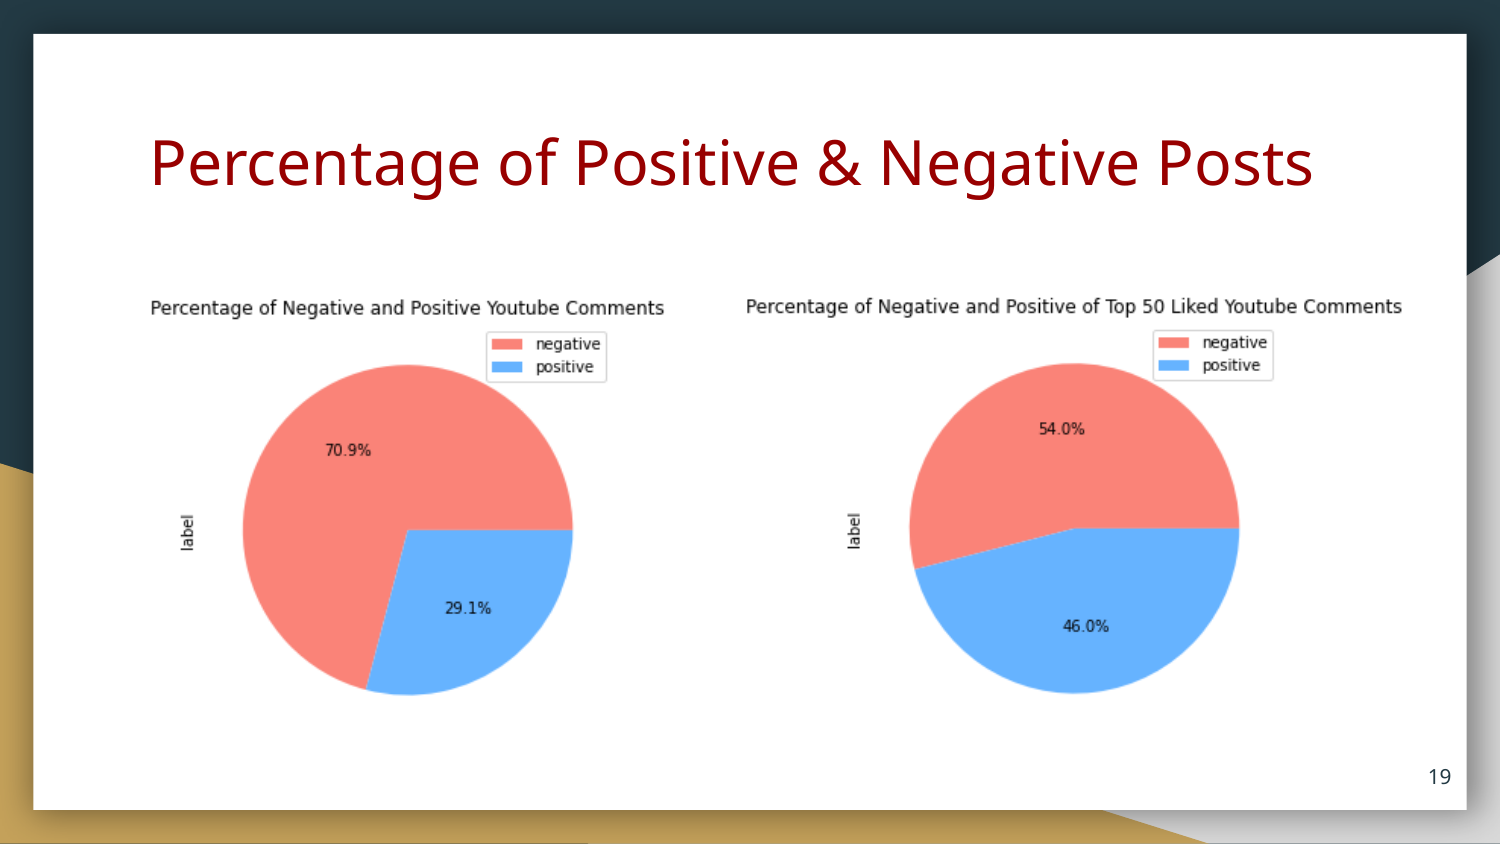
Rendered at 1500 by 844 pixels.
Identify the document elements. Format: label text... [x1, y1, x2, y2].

title Percentage of Positive & Negative Posts [134, 107, 1366, 218]
picture [134, 285, 692, 734]
picture [734, 285, 1432, 752]
slide_number ‹#› [1376, 745, 1467, 810]
